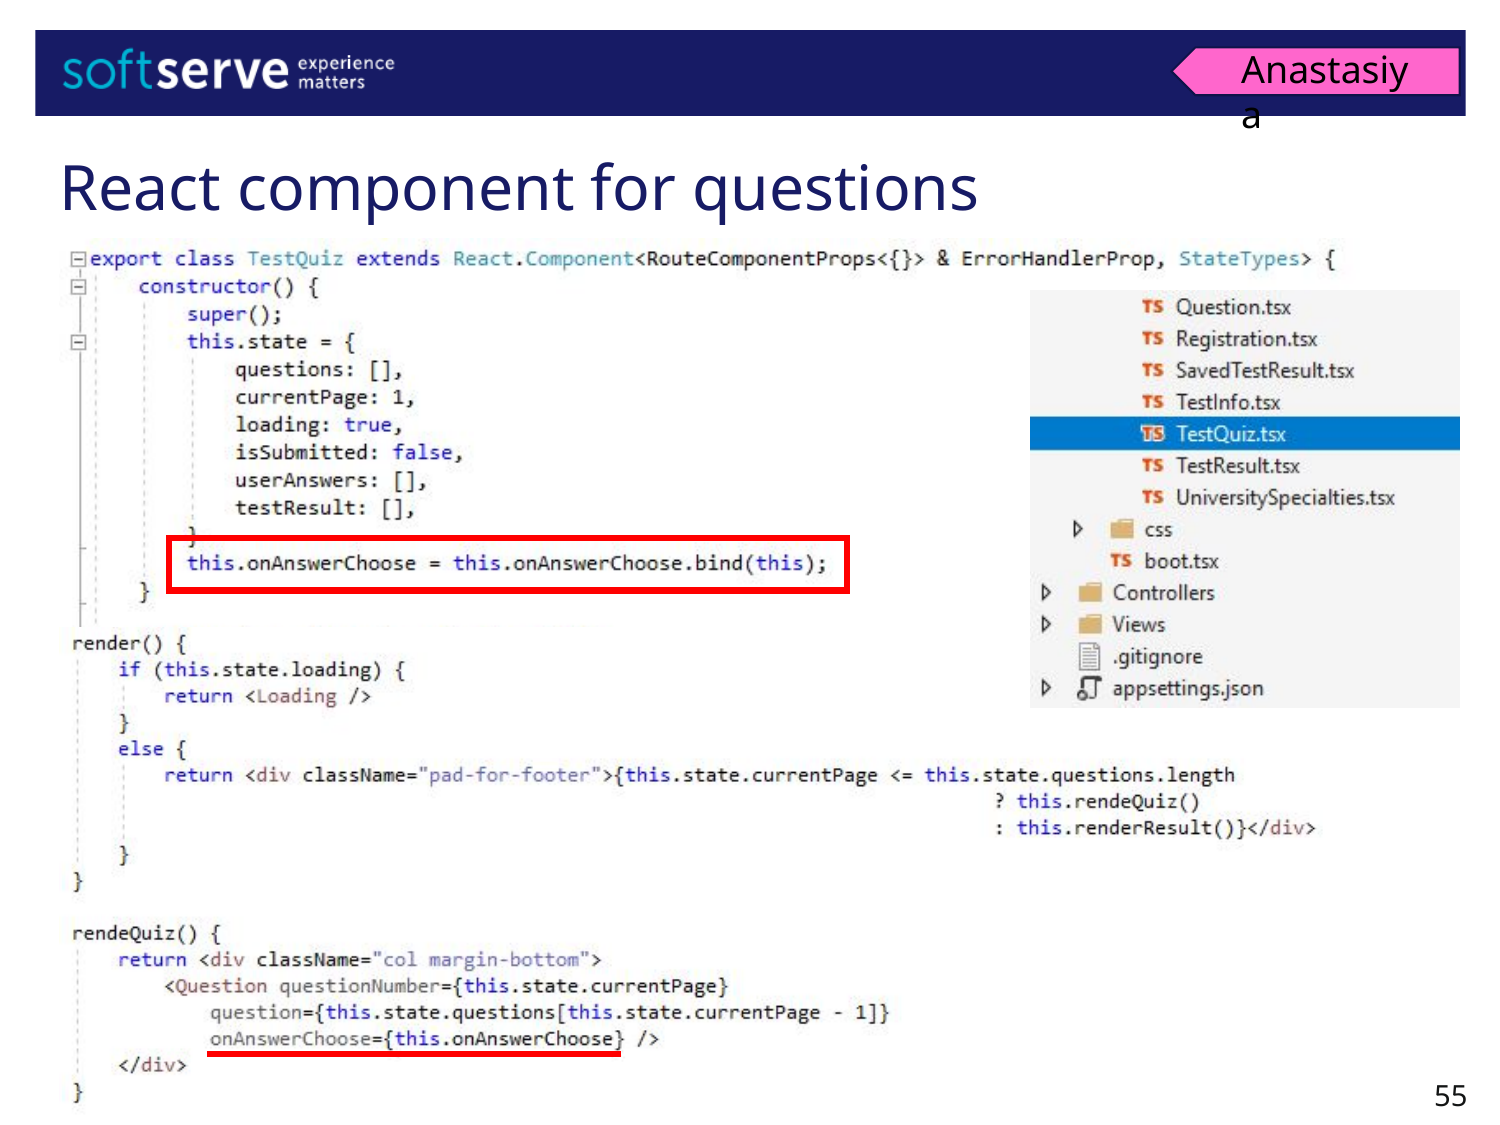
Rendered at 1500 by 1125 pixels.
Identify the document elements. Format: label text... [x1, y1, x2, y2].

picture [58, 238, 1460, 1118]
subtitle React component for questions [44, 148, 1255, 224]
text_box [1171, 38, 1460, 100]
slide_number 55 [1419, 1070, 1500, 1125]
